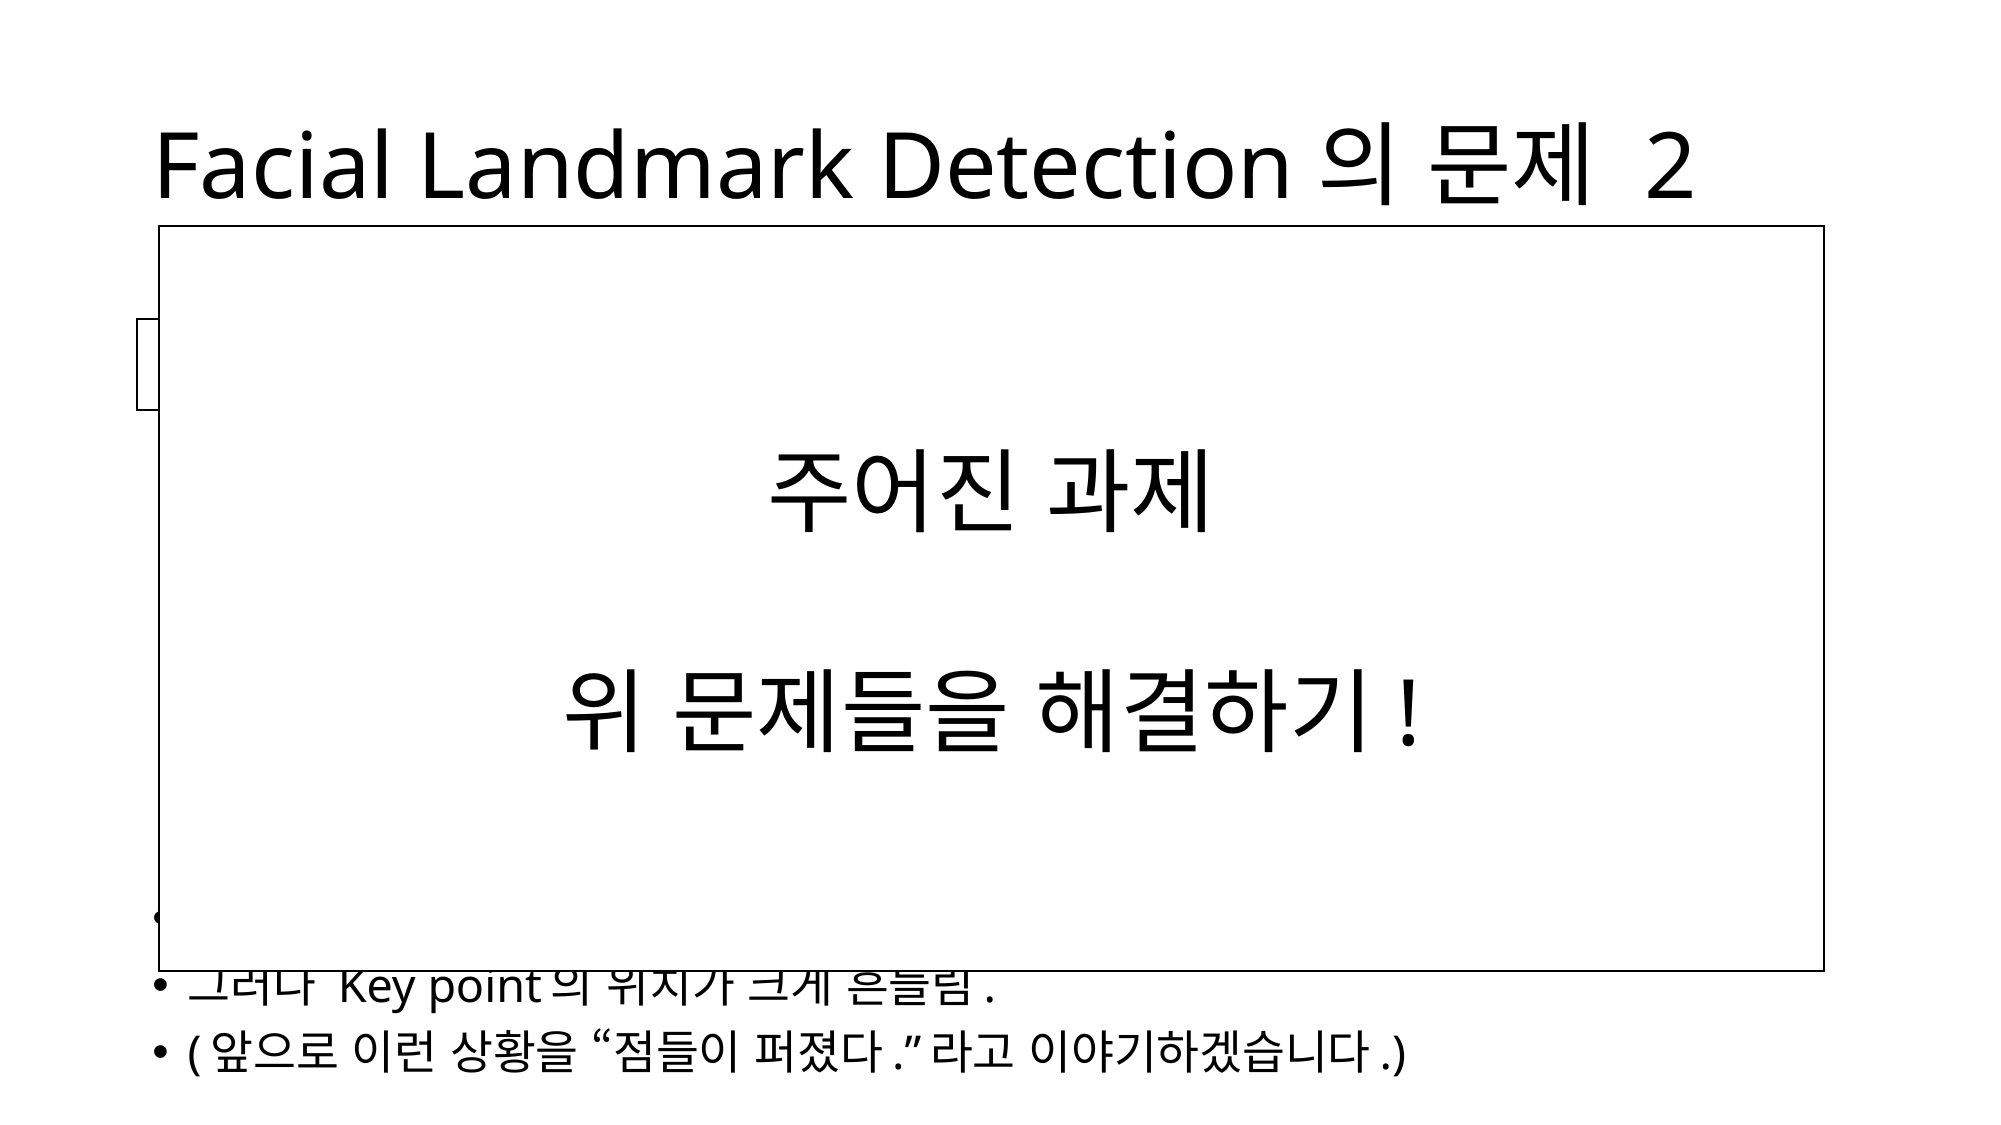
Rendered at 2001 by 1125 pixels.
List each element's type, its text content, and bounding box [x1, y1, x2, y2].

text_box 2. [136, 318, 158, 411]
list Key point가 모두 정답이라고 볼 수 있는 위치에 찍히기는 함. 그러나 Key point의 위치가 크게 흔들림. (앞으로 이런 상황을 “점들이 퍼졌다.”라고 이야기하겠습니다.) [137, 887, 1889, 1089]
text_box 주어진 과제 위 문제들을 해결하기! [158, 225, 1825, 972]
title Facial Landmark Detection의 문제 2 [137, 59, 1863, 278]
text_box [739, 252, 1260, 873]
